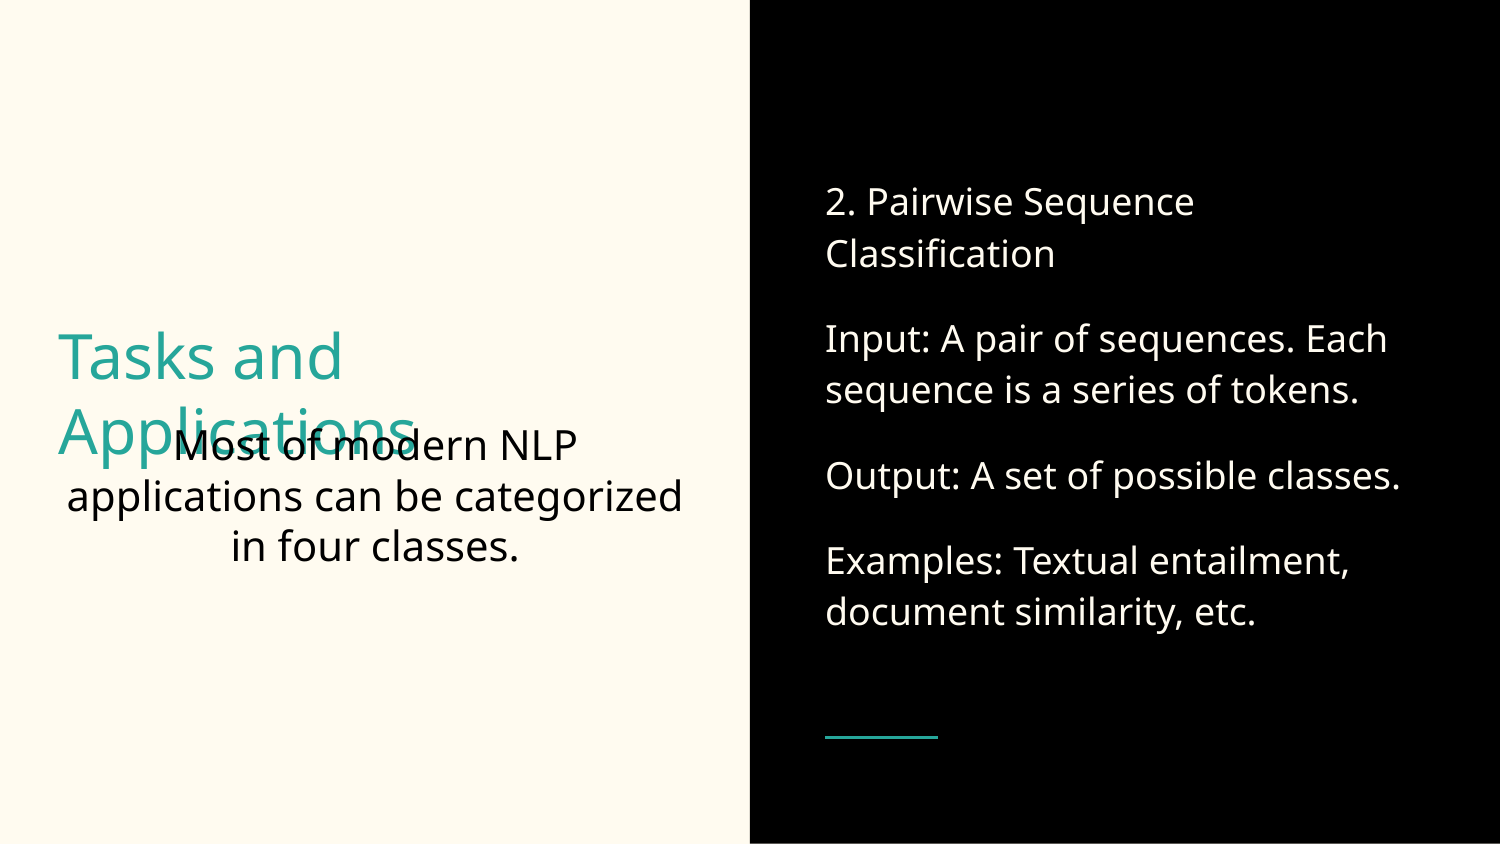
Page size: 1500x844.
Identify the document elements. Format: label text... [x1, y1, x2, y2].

subtitle Most of modern NLP applications can be categorized in four classes. [43, 404, 708, 625]
list 2. Pairwise Sequence Classification Input: A pair of sequences. Each sequence is a series of tokens. Output: A set of possible classes. Examples: Textual entailment, document similarity, etc. [810, 156, 1440, 763]
title Tasks and Applications [43, 301, 708, 404]
